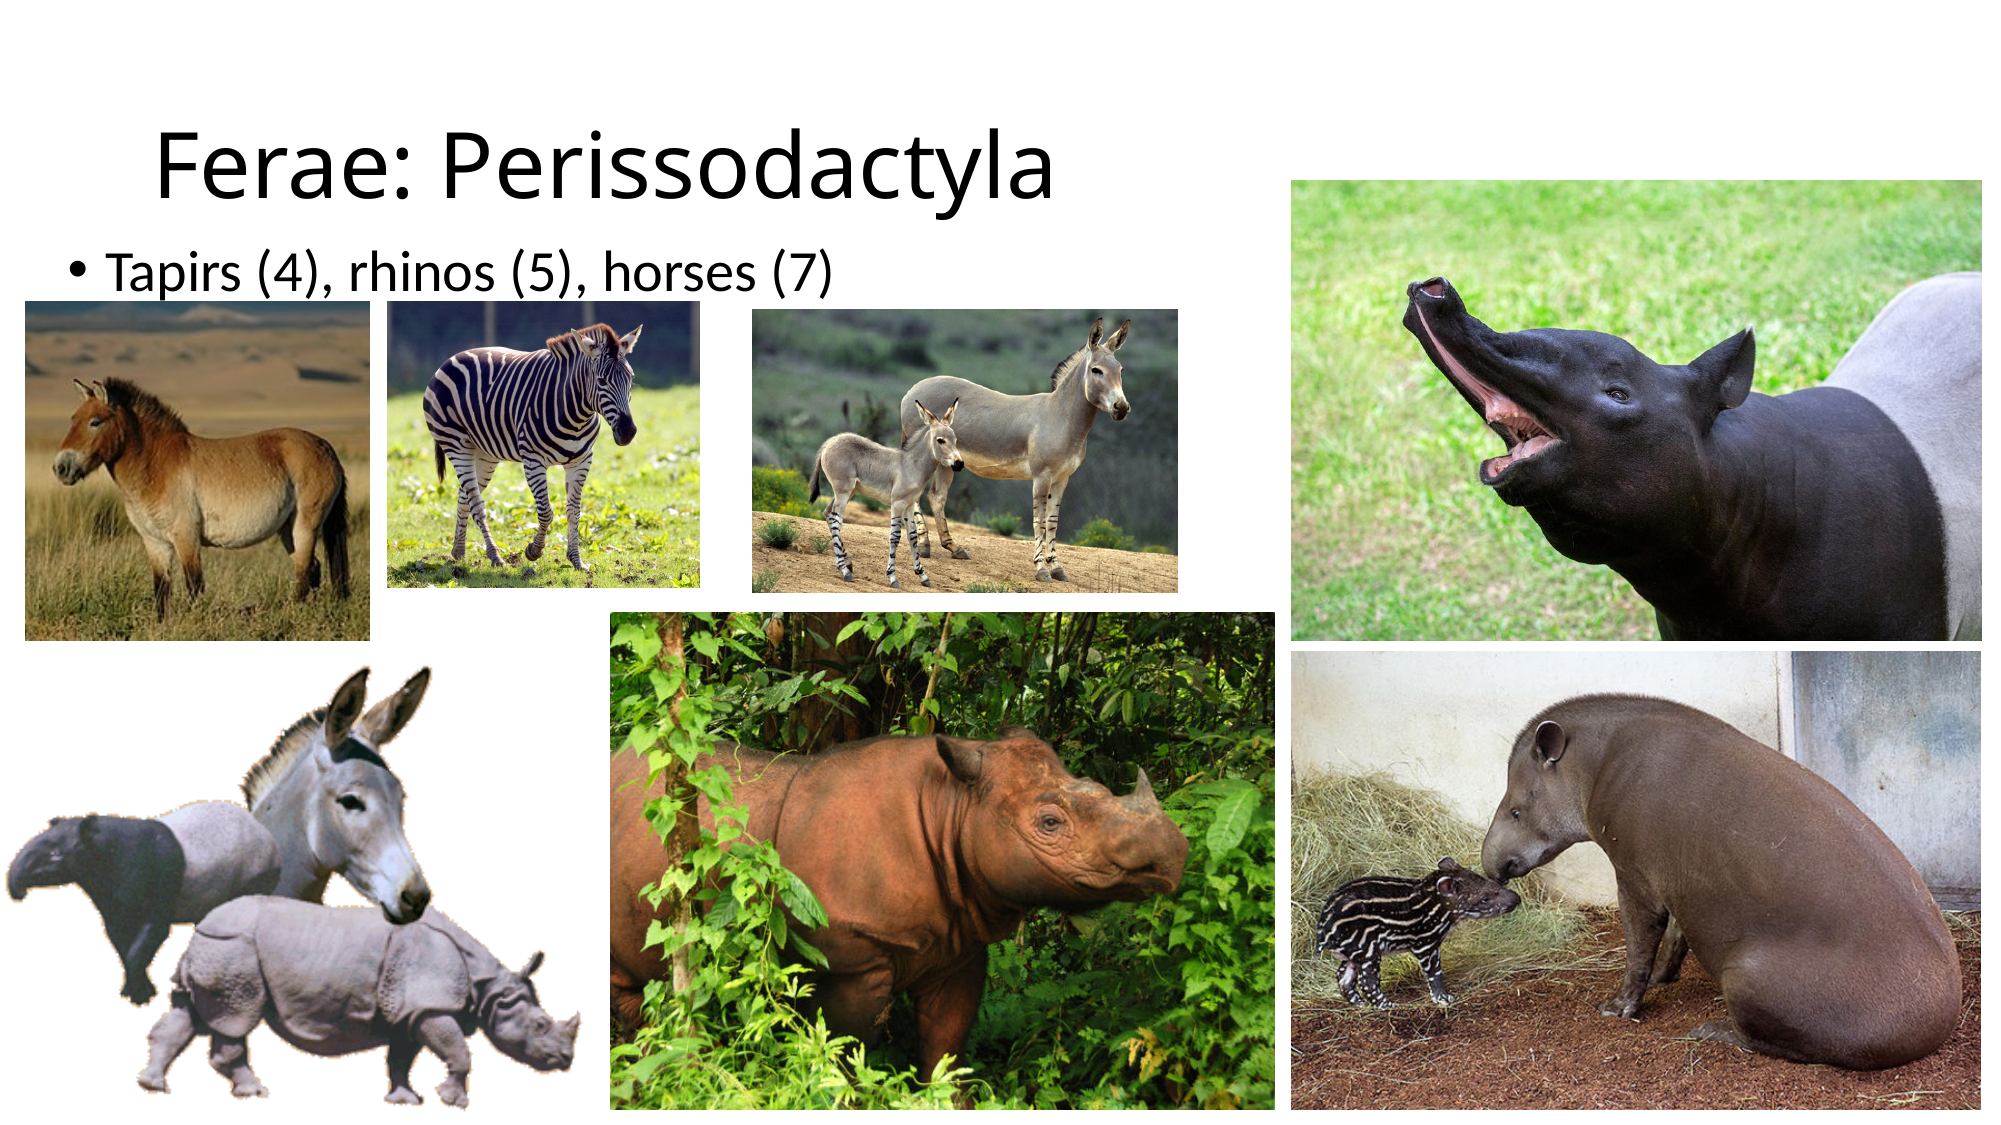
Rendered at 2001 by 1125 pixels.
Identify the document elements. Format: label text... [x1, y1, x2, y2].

picture [1291, 180, 1982, 641]
picture [0, 656, 585, 1120]
picture [752, 309, 1178, 593]
picture [387, 301, 700, 588]
list Tapirs (4), rhinos (5), horses (7) [52, 233, 1778, 948]
picture [1291, 651, 1981, 1110]
title Ferae: Perissodactyla [137, 59, 1863, 233]
picture [25, 301, 370, 641]
picture [610, 612, 1275, 1110]
